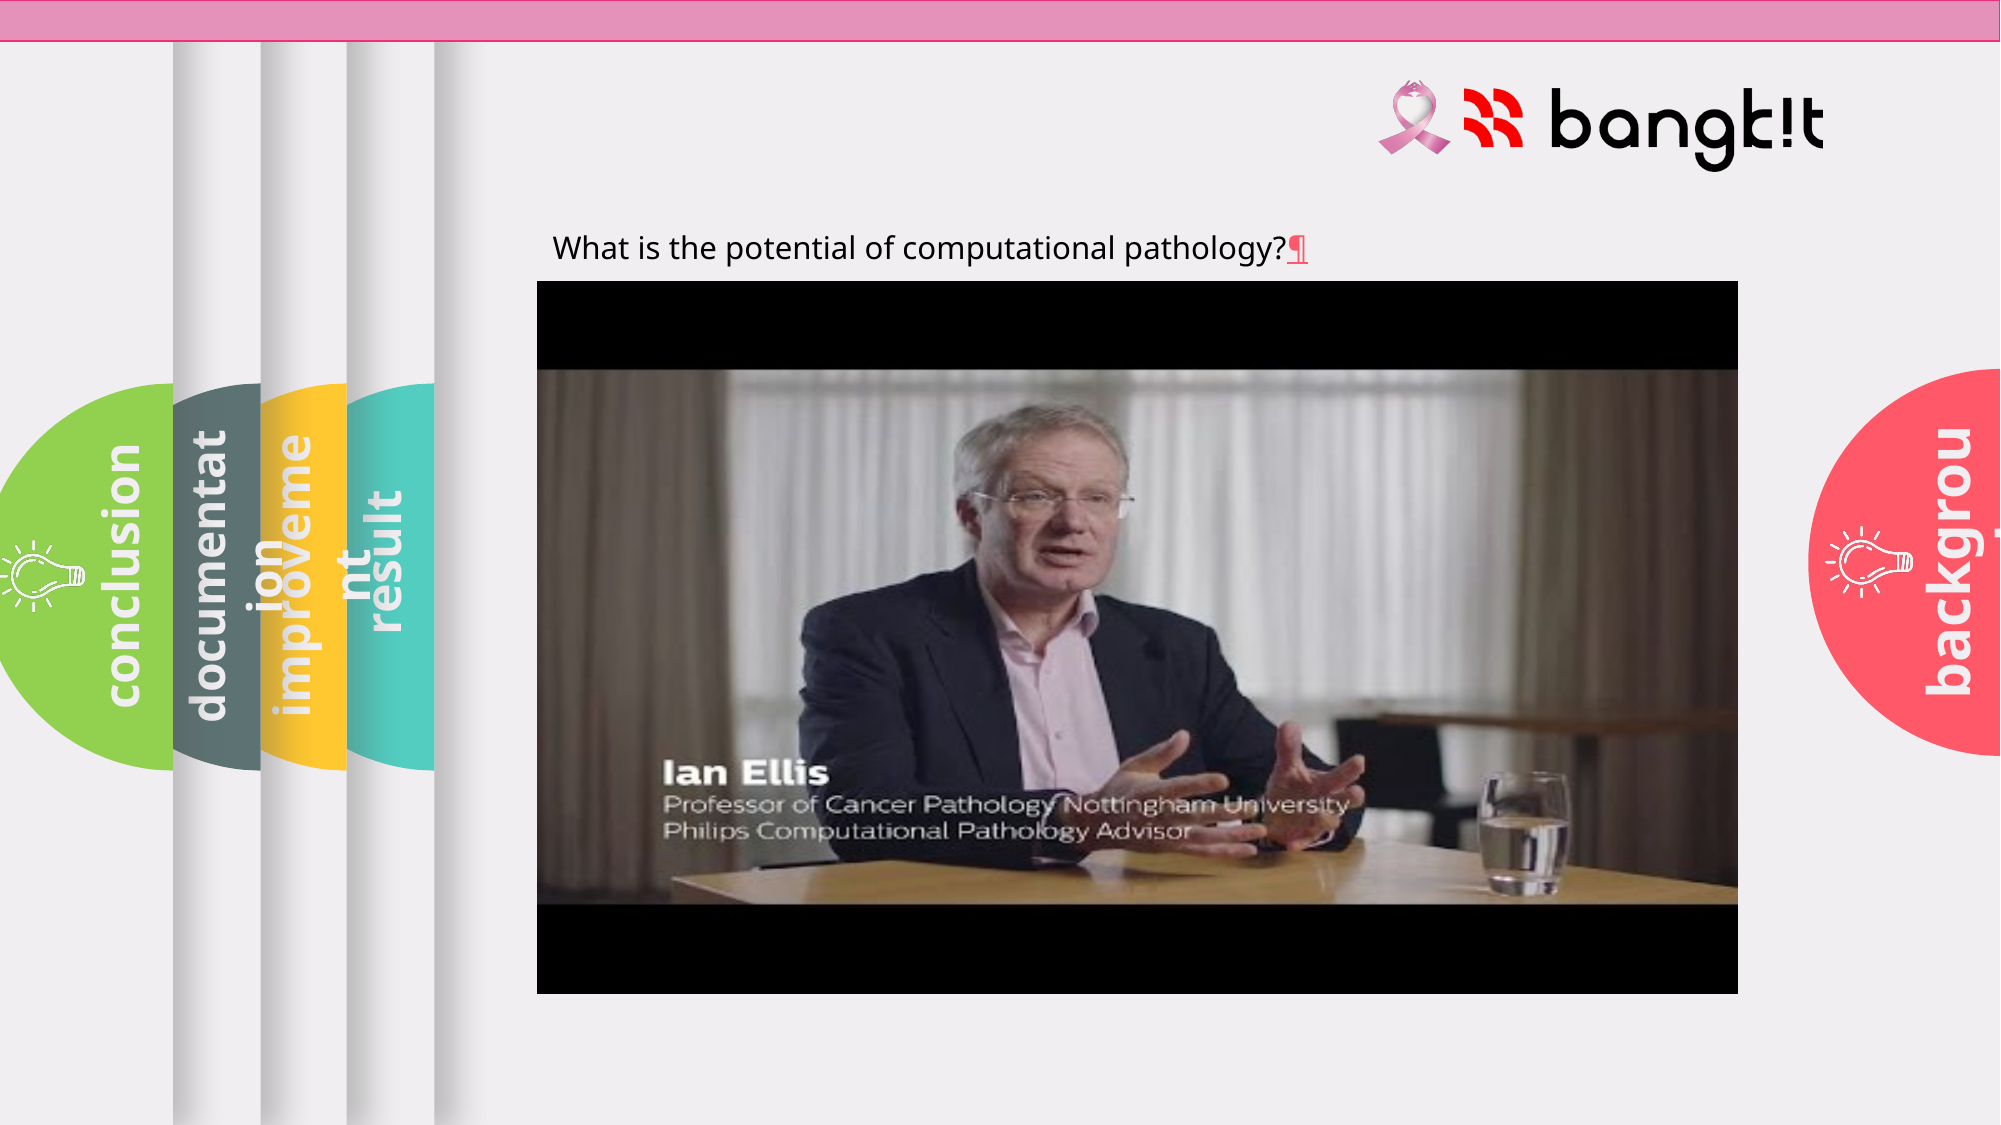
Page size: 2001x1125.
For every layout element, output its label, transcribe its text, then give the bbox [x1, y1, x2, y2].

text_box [174, 0, 261, 1125]
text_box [262, 0, 347, 1125]
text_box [347, 0, 435, 1125]
text_box [437, 0, 2000, 41]
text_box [0, 0, 174, 1125]
picture [537, 281, 1738, 994]
text_box What is the potential of computational pathology?¶ [537, 220, 1573, 280]
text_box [1808, 368, 2000, 757]
picture [1374, 78, 1452, 163]
picture [1464, 87, 1823, 173]
